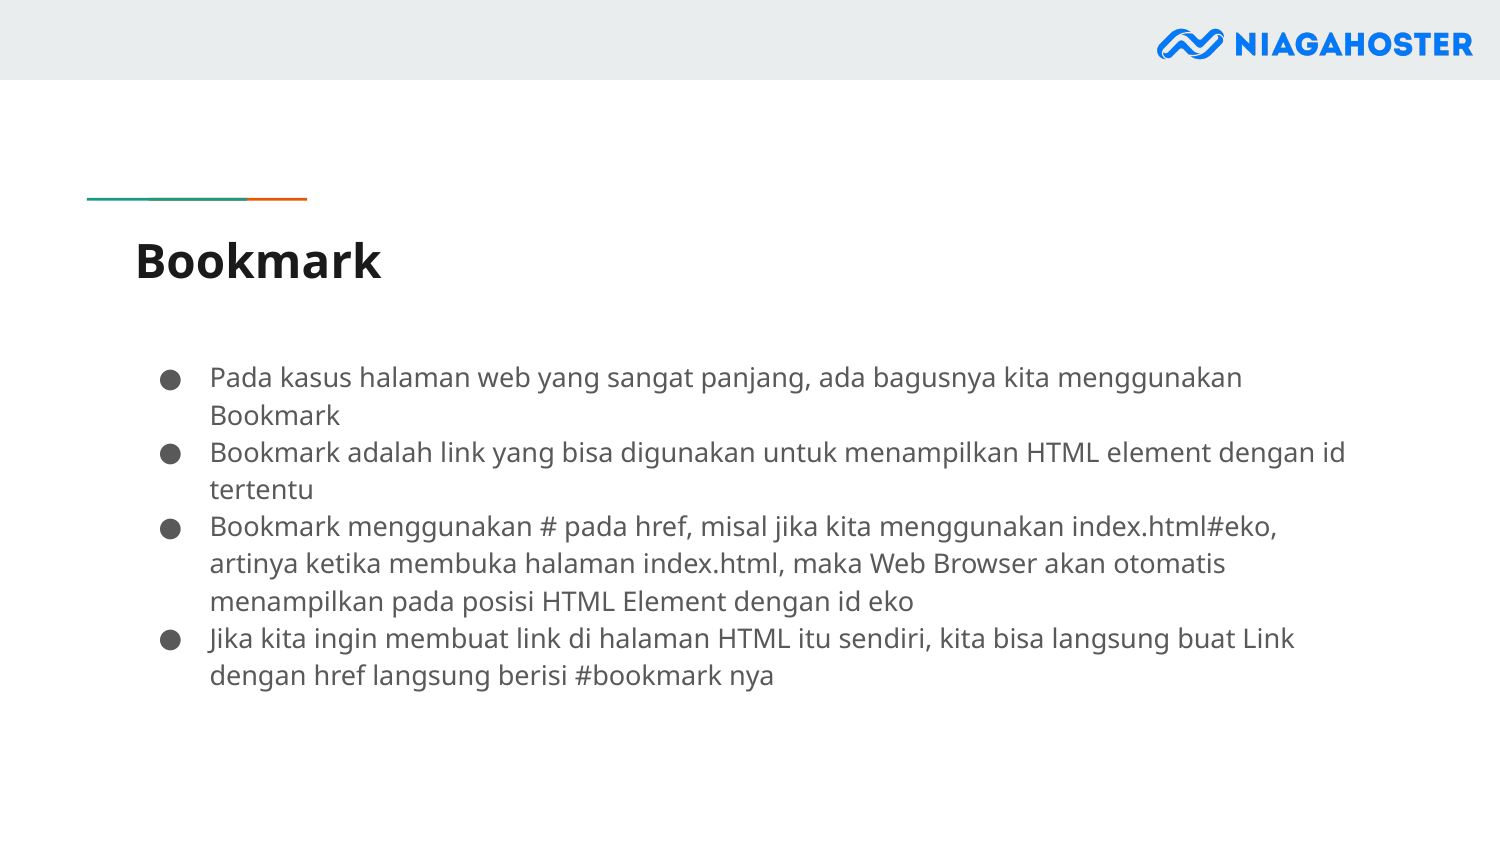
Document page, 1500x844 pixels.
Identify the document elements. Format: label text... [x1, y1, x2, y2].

title Bookmark [119, 216, 1381, 305]
picture [1130, 0, 1500, 89]
list Pada kasus halaman web yang sangat panjang, ada bagusnya kita menggunakan Bookmark Bookmark adalah link yang bisa digunakan untuk menampilkan HTML element dengan id tertentu Bookmark menggunakan # pada href, misal jika kita menggunakan index.html#eko, artinya ketika membuka halaman index.html, maka Web Browser akan otomatis menampilkan pada posisi HTML Element dengan id eko Jika kita ingin membuat link di halaman HTML itu sendiri, kita bisa langsung buat Link dengan href langsung berisi #bookmark nya [119, 341, 1381, 712]
